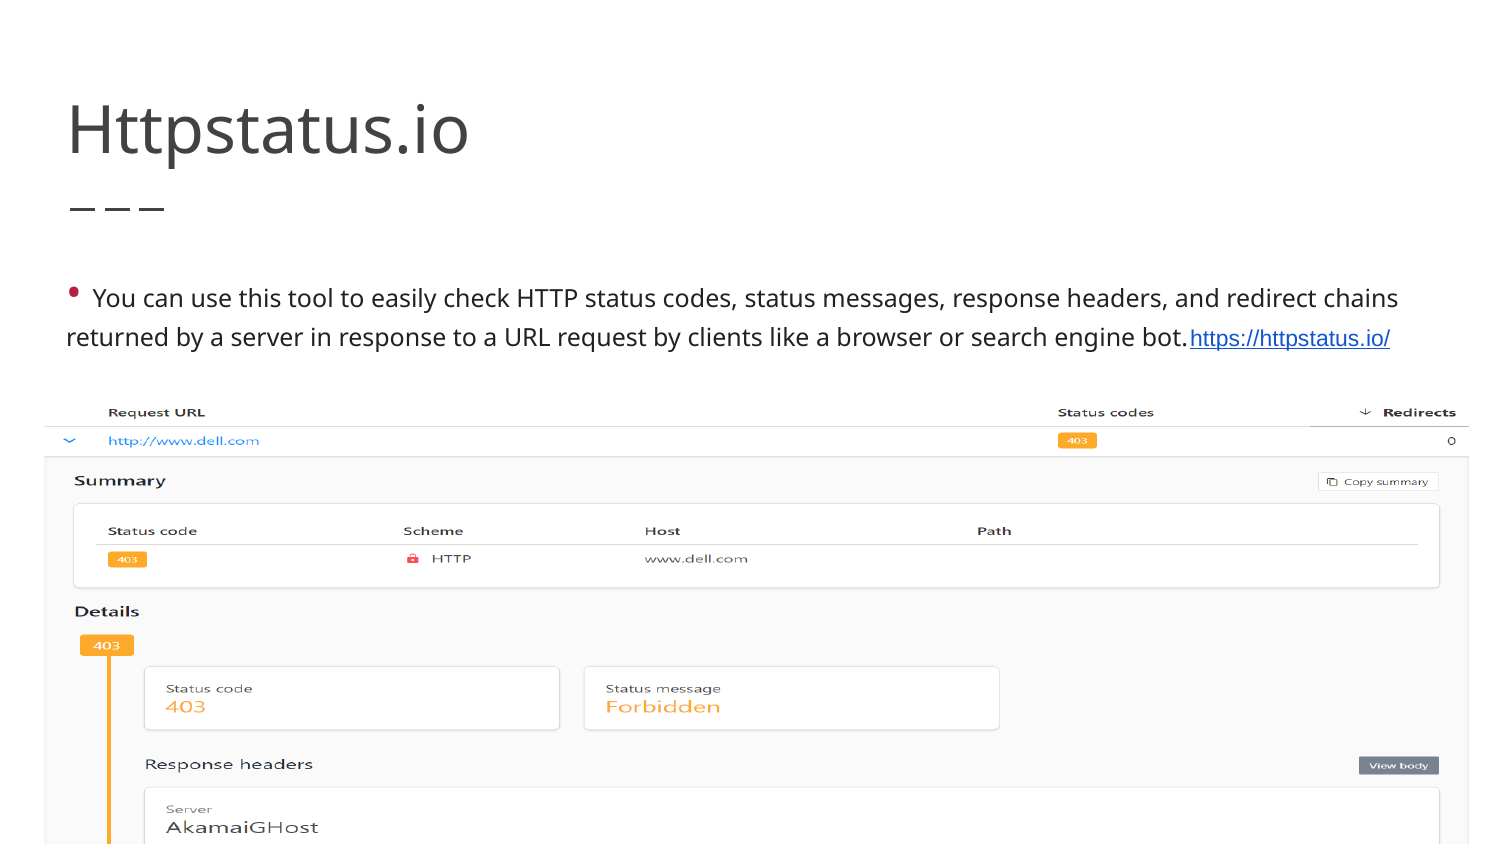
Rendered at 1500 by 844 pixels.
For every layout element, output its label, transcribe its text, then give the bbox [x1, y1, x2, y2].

title Httpstatus.io [51, 61, 1449, 182]
picture [0, 393, 1500, 844]
list • You can use this tool to easily check HTTP status codes, status messages, response headers, and redirect chains returned by a server in response to a URL request by clients like a browser or search engine bot.https://httpstatus.io/ [51, 240, 1449, 392]
